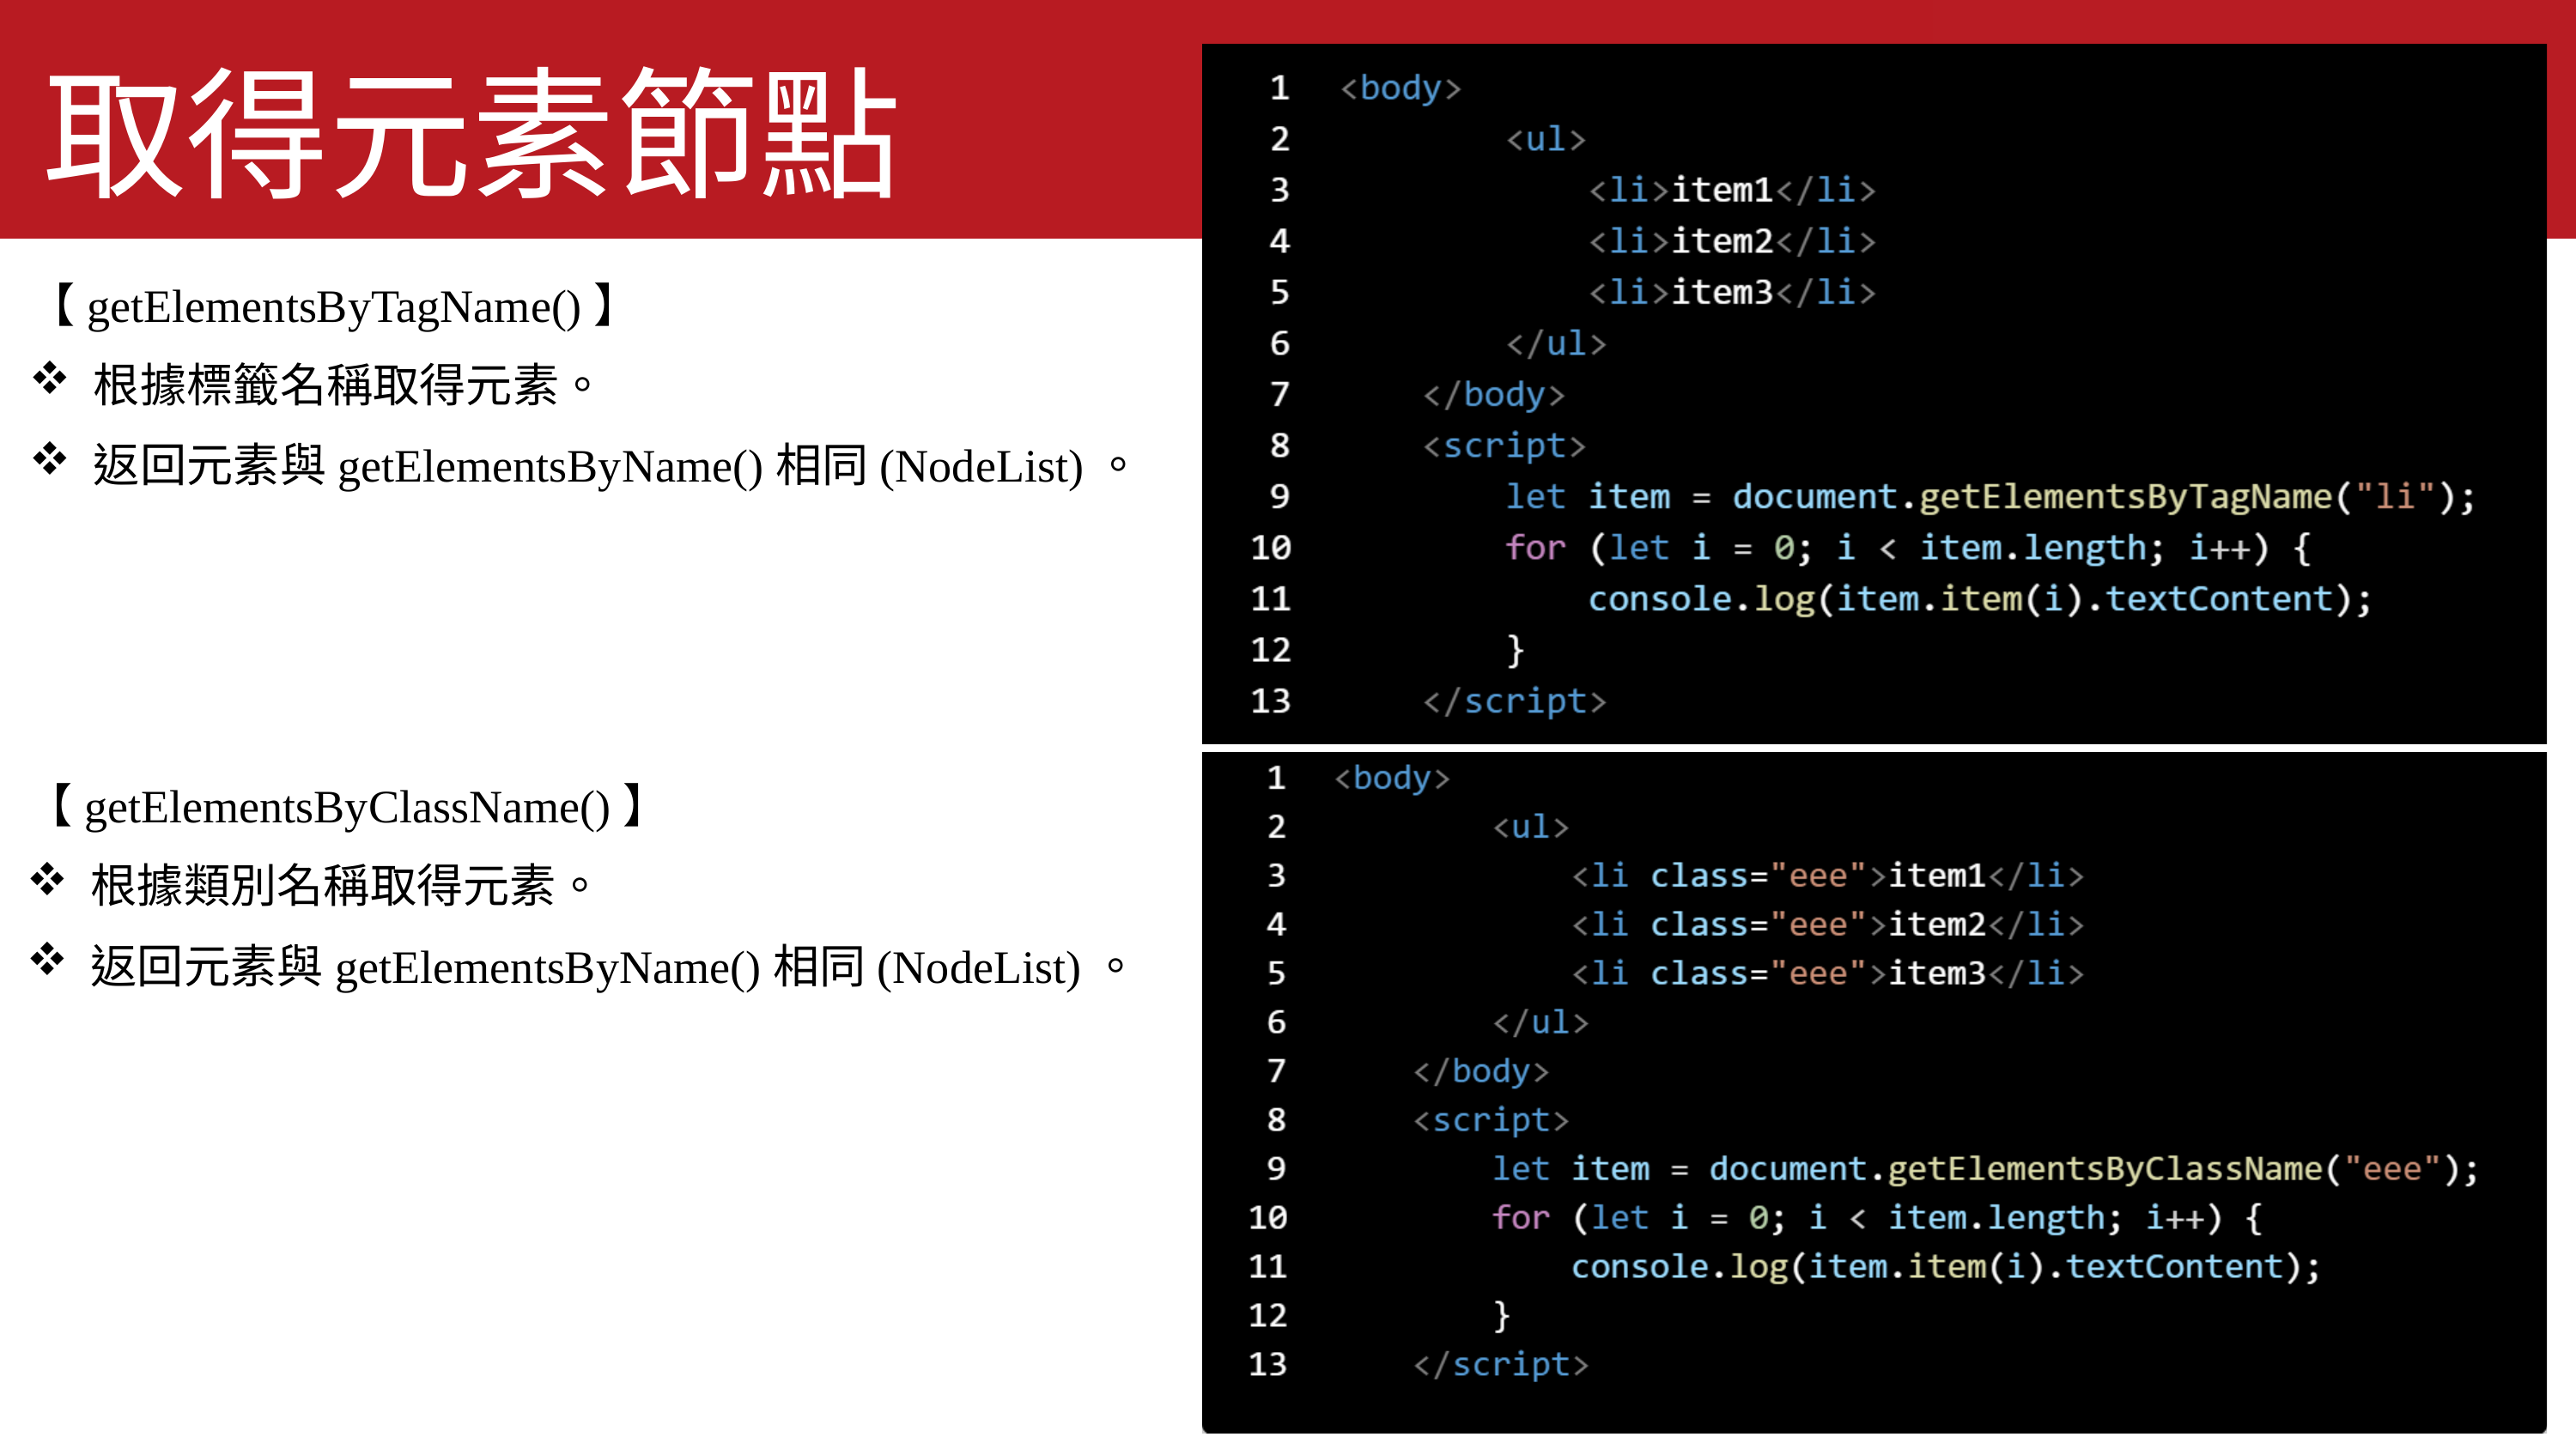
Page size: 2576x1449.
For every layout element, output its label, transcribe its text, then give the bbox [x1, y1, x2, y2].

text_box 【getElementsByTagName()】 根據標籤名稱取得元素。 返回元素與getElementsByName()相同(NodeList)。 [28, 251, 1197, 492]
text_box 【getElementsByClassName()】 根據類別名稱取得元素。 返回元素與getElementsByName()相同(NodeList)。 [26, 752, 1200, 992]
picture [1201, 752, 2548, 1434]
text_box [0, 0, 2576, 239]
picture [1201, 44, 2548, 744]
